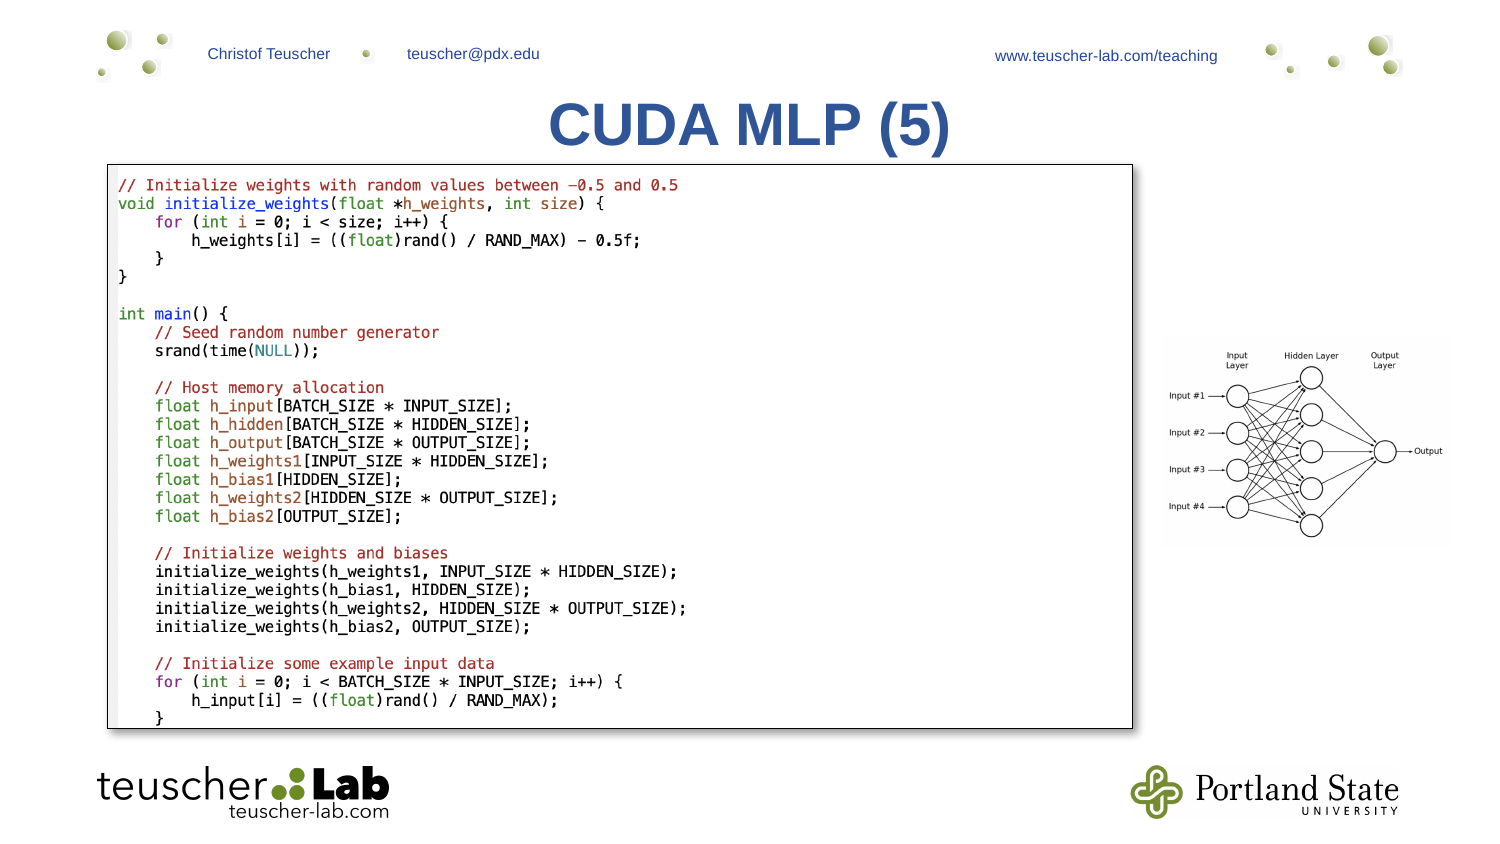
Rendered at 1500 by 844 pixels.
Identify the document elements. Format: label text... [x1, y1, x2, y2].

text_box CUDA MLP (5) [0, 88, 1500, 165]
picture [1162, 336, 1452, 547]
picture [1130, 765, 1399, 819]
picture [97, 766, 389, 818]
picture [107, 164, 1133, 729]
